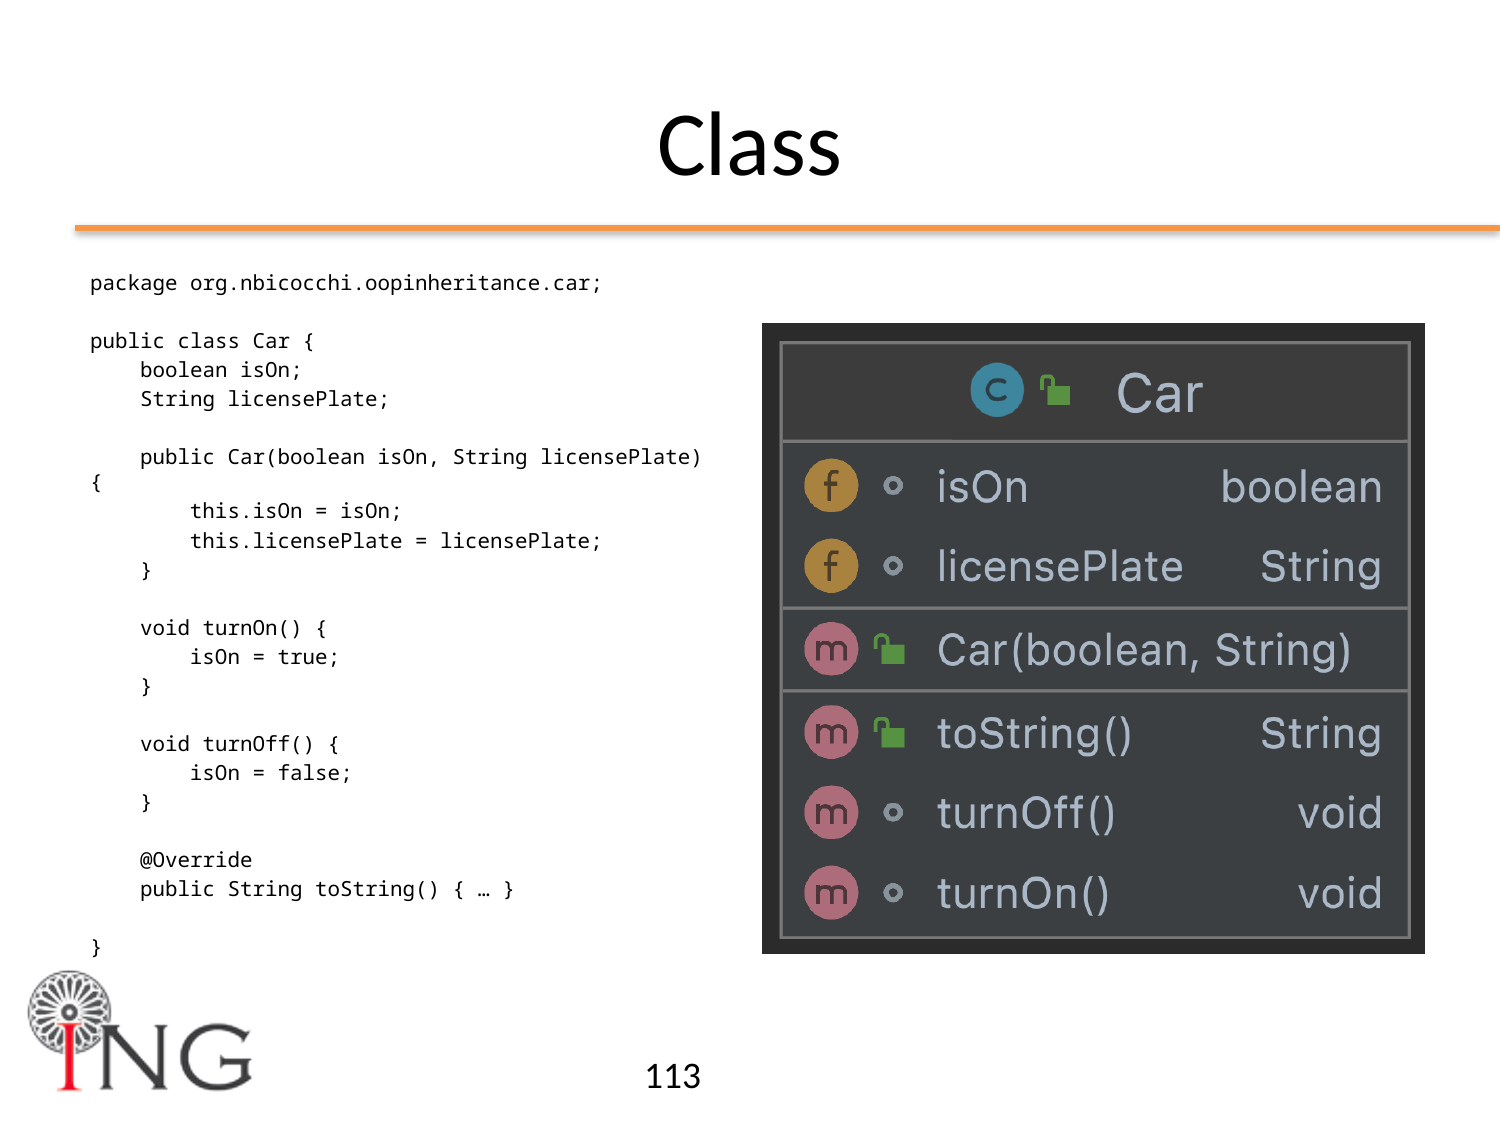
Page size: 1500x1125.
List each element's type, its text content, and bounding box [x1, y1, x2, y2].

list package org.nbicocchi.oopinheritance.car; public class Car { boolean isOn; String licensePlate; public Car(boolean isOn, String licensePlate) { this.isOn = isOn; this.licensePlate = licensePlate; } void turnOn() { isOn = true; } void turnOff() { isOn = false; } @Override public String toString() { … } } [75, 262, 738, 1005]
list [762, 322, 1426, 954]
title Class [75, 45, 1425, 233]
picture [3, 948, 281, 1124]
slide_number 113 [629, 1043, 1425, 1104]
